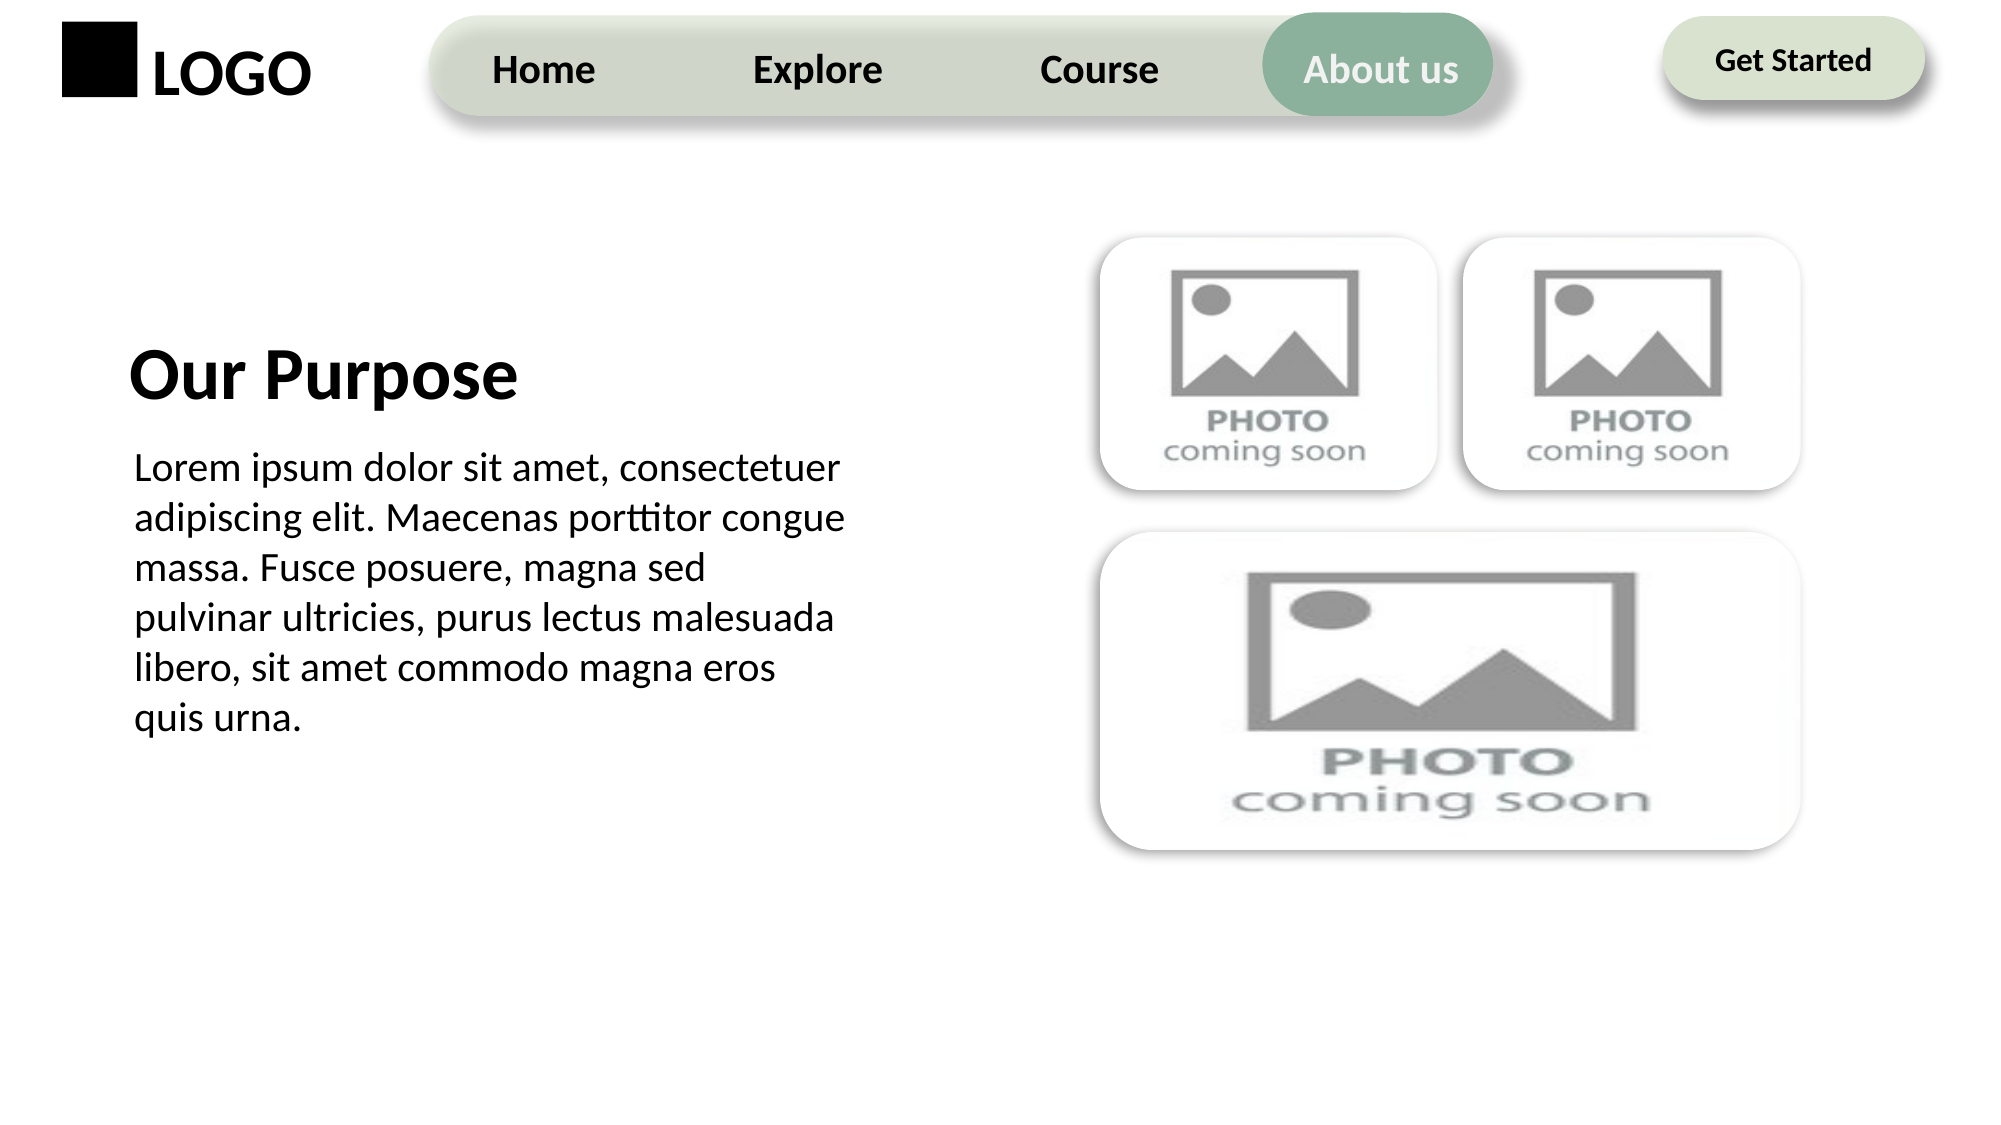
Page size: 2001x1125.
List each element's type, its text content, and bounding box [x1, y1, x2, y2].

text_box About us [1288, 34, 1475, 100]
text_box Get Started [1661, 14, 1927, 102]
text_box Home [477, 34, 612, 100]
picture [1099, 237, 1438, 491]
text_box [1261, 11, 1495, 117]
text_box Our Purpose [112, 317, 537, 423]
text_box Explore [738, 34, 899, 100]
picture [1099, 531, 1801, 851]
text_box LOGO [138, 21, 328, 117]
text_box Course [1025, 34, 1175, 100]
picture [1463, 237, 1801, 491]
text_box [61, 21, 138, 98]
text_box Lorem ipsum dolor sit amet, consectetuer adipiscing elit. Maecenas porttitor congue massa. Fusce posuere, magna sed pulvinar ultricies, purus lectus malesuada libero, sit amet commodo magna eros quis urna. [119, 431, 869, 747]
text_box [427, 14, 1304, 117]
